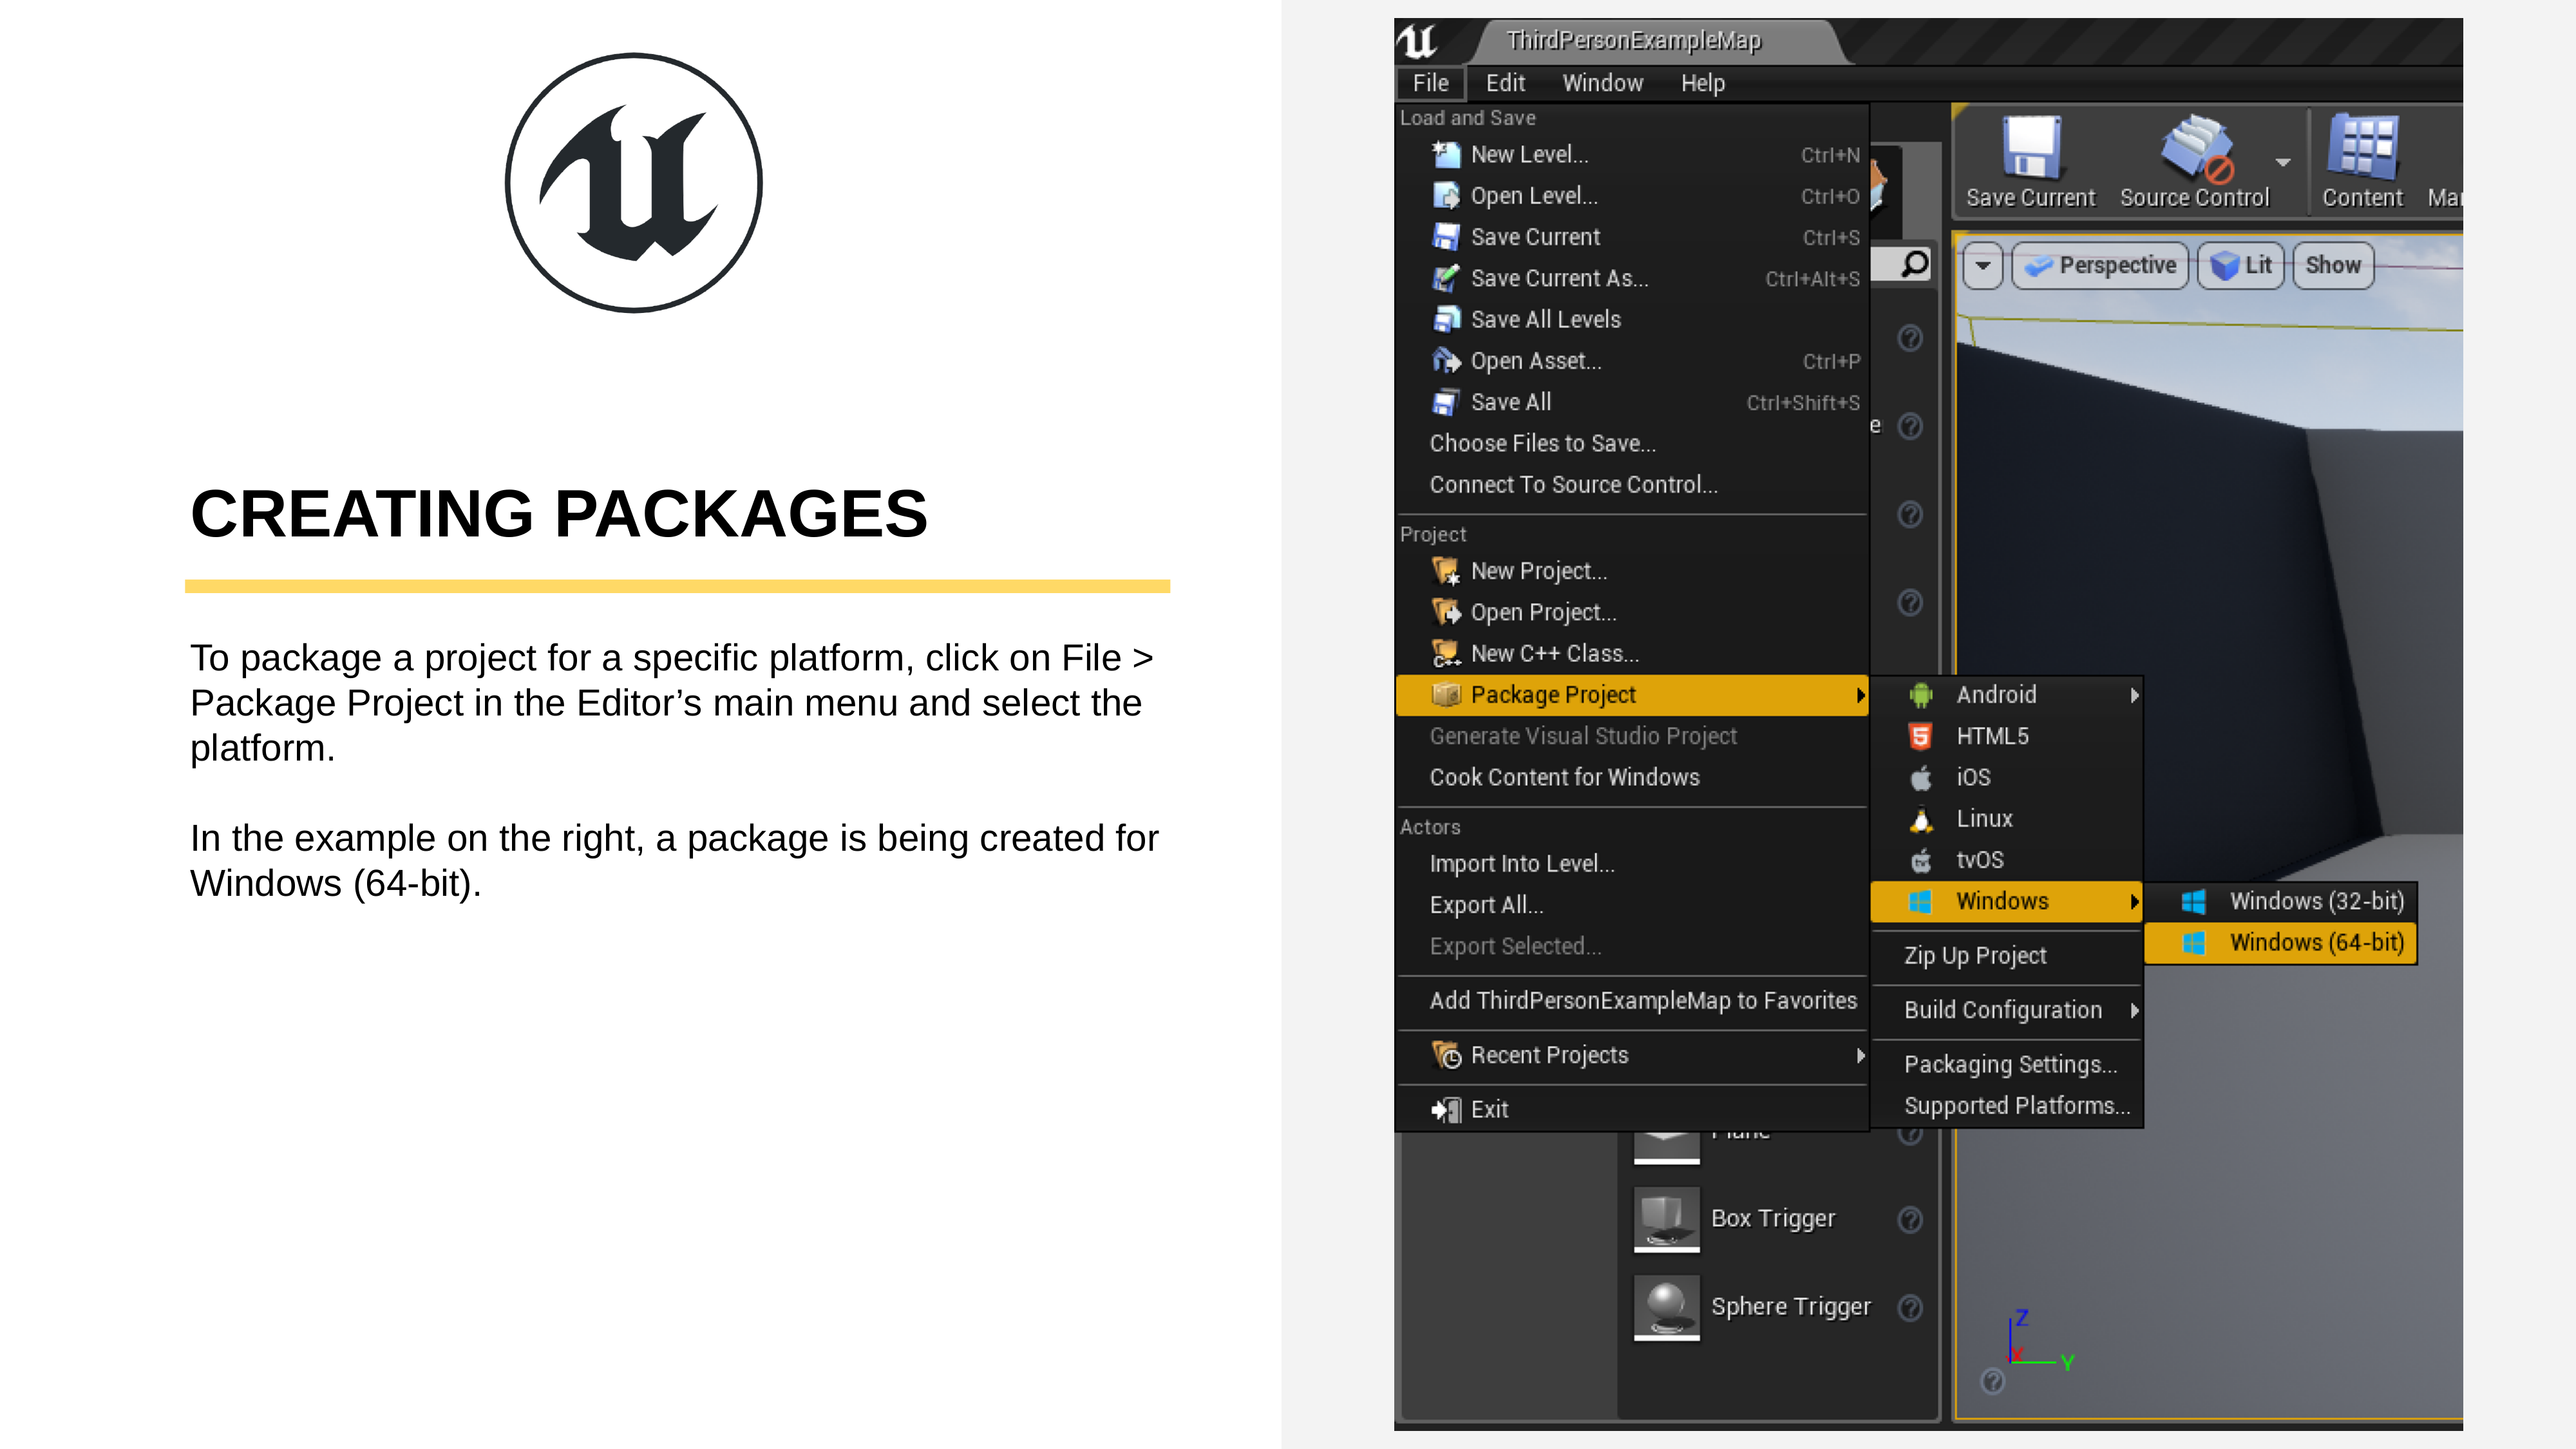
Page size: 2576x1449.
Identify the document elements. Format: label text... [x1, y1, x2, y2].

text_box Creating Packages [185, 464, 1133, 556]
text_box To package a project for a specific platform, click on File > Package Project in the Editor’s main menu and select the platform. In the example on the right, a package is being created for Windows (64-bit). [185, 627, 1171, 909]
picture [495, 42, 773, 327]
text_box [185, 579, 1171, 593]
picture [1394, 18, 2463, 1431]
text_box [1281, 0, 2576, 1449]
